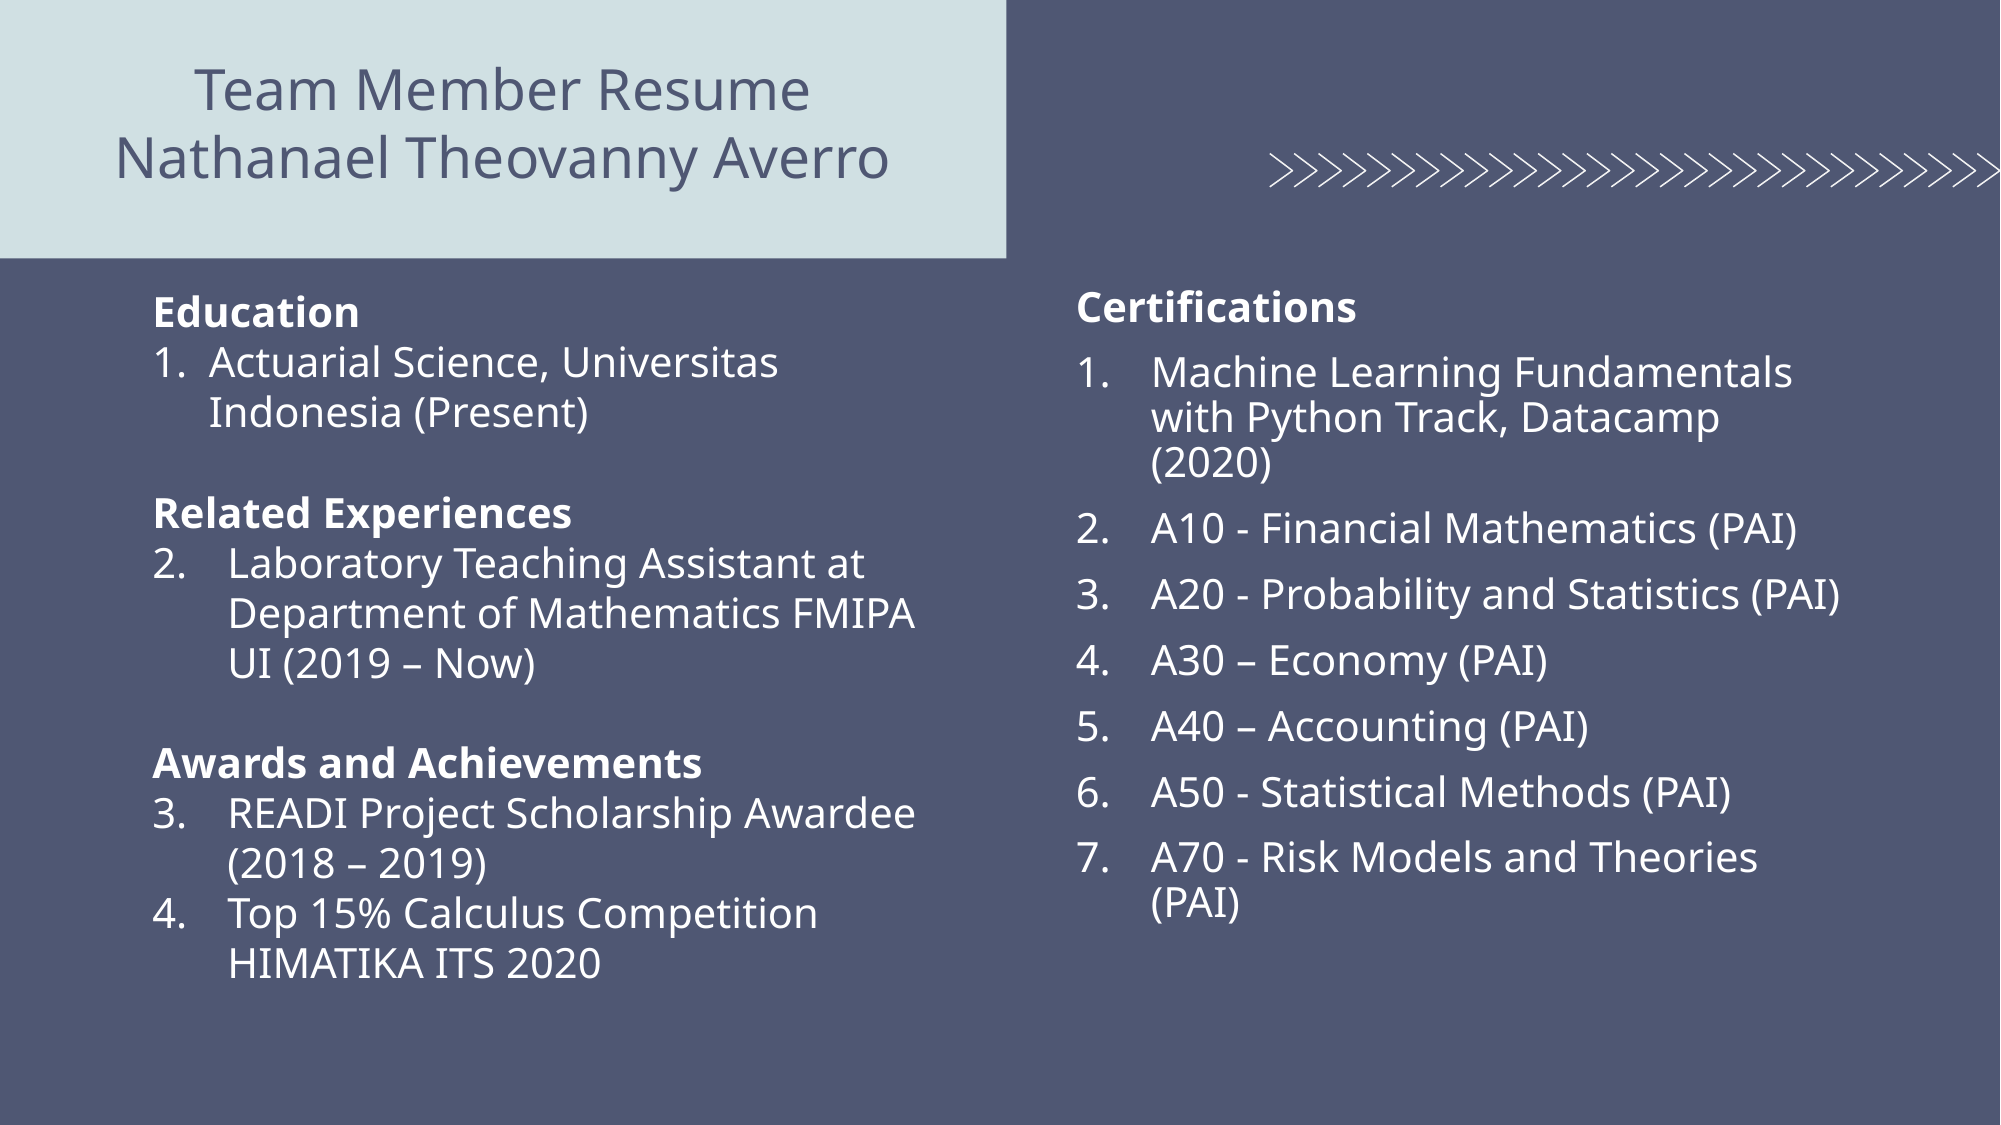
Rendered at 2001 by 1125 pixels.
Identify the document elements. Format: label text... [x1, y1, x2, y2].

text_box Certifications Machine Learning Fundamentals with Python Track, Datacamp (2020) A10 - Financial Mathematics (PAI) A20 - Probability and Statistics (PAI) A30 – Economy (PAI) A40 – Accounting (PAI) A50 - Statistical Methods (PAI) A70 - Risk Models and Theories (PAI) [1060, 278, 1863, 1014]
title Team Member Resume Nathanael Theovanny Averro [89, 29, 918, 215]
text_box Education Actuarial Science, Universitas Indonesia (Present) Related Experiences Laboratory Teaching Assistant at Department of Mathematics FMIPA UI (2019 – Now) Awards and Achievements READI Project Scholarship Awardee (2018 – 2019) Top 15% Calculus Competition HIMATIKA ITS 2020 [137, 278, 933, 1125]
